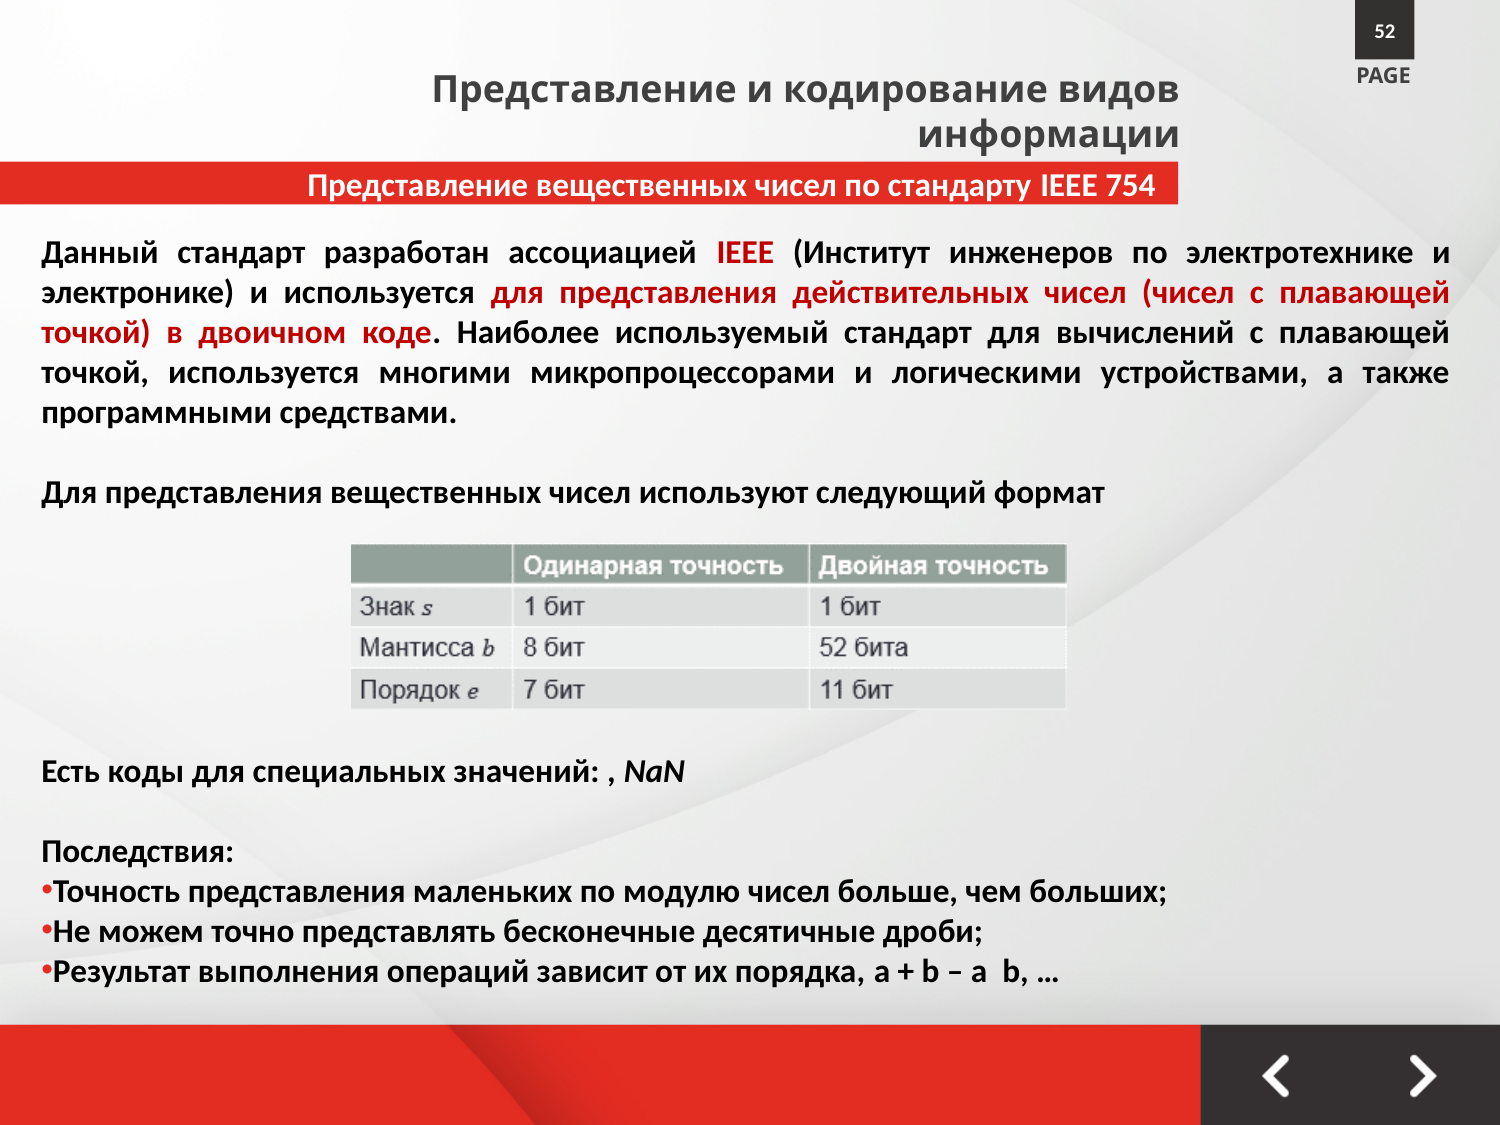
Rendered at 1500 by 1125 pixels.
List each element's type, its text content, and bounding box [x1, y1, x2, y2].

text_box Представление и кодирование видов информации [171, 57, 1196, 163]
subtitle Представление вещественных чисел по стандарту IEEE 754 [0, 161, 1179, 205]
picture [0, 0, 1500, 1125]
text_box PAGE [1341, 54, 1426, 96]
text_box 52 [1353, 0, 1417, 61]
